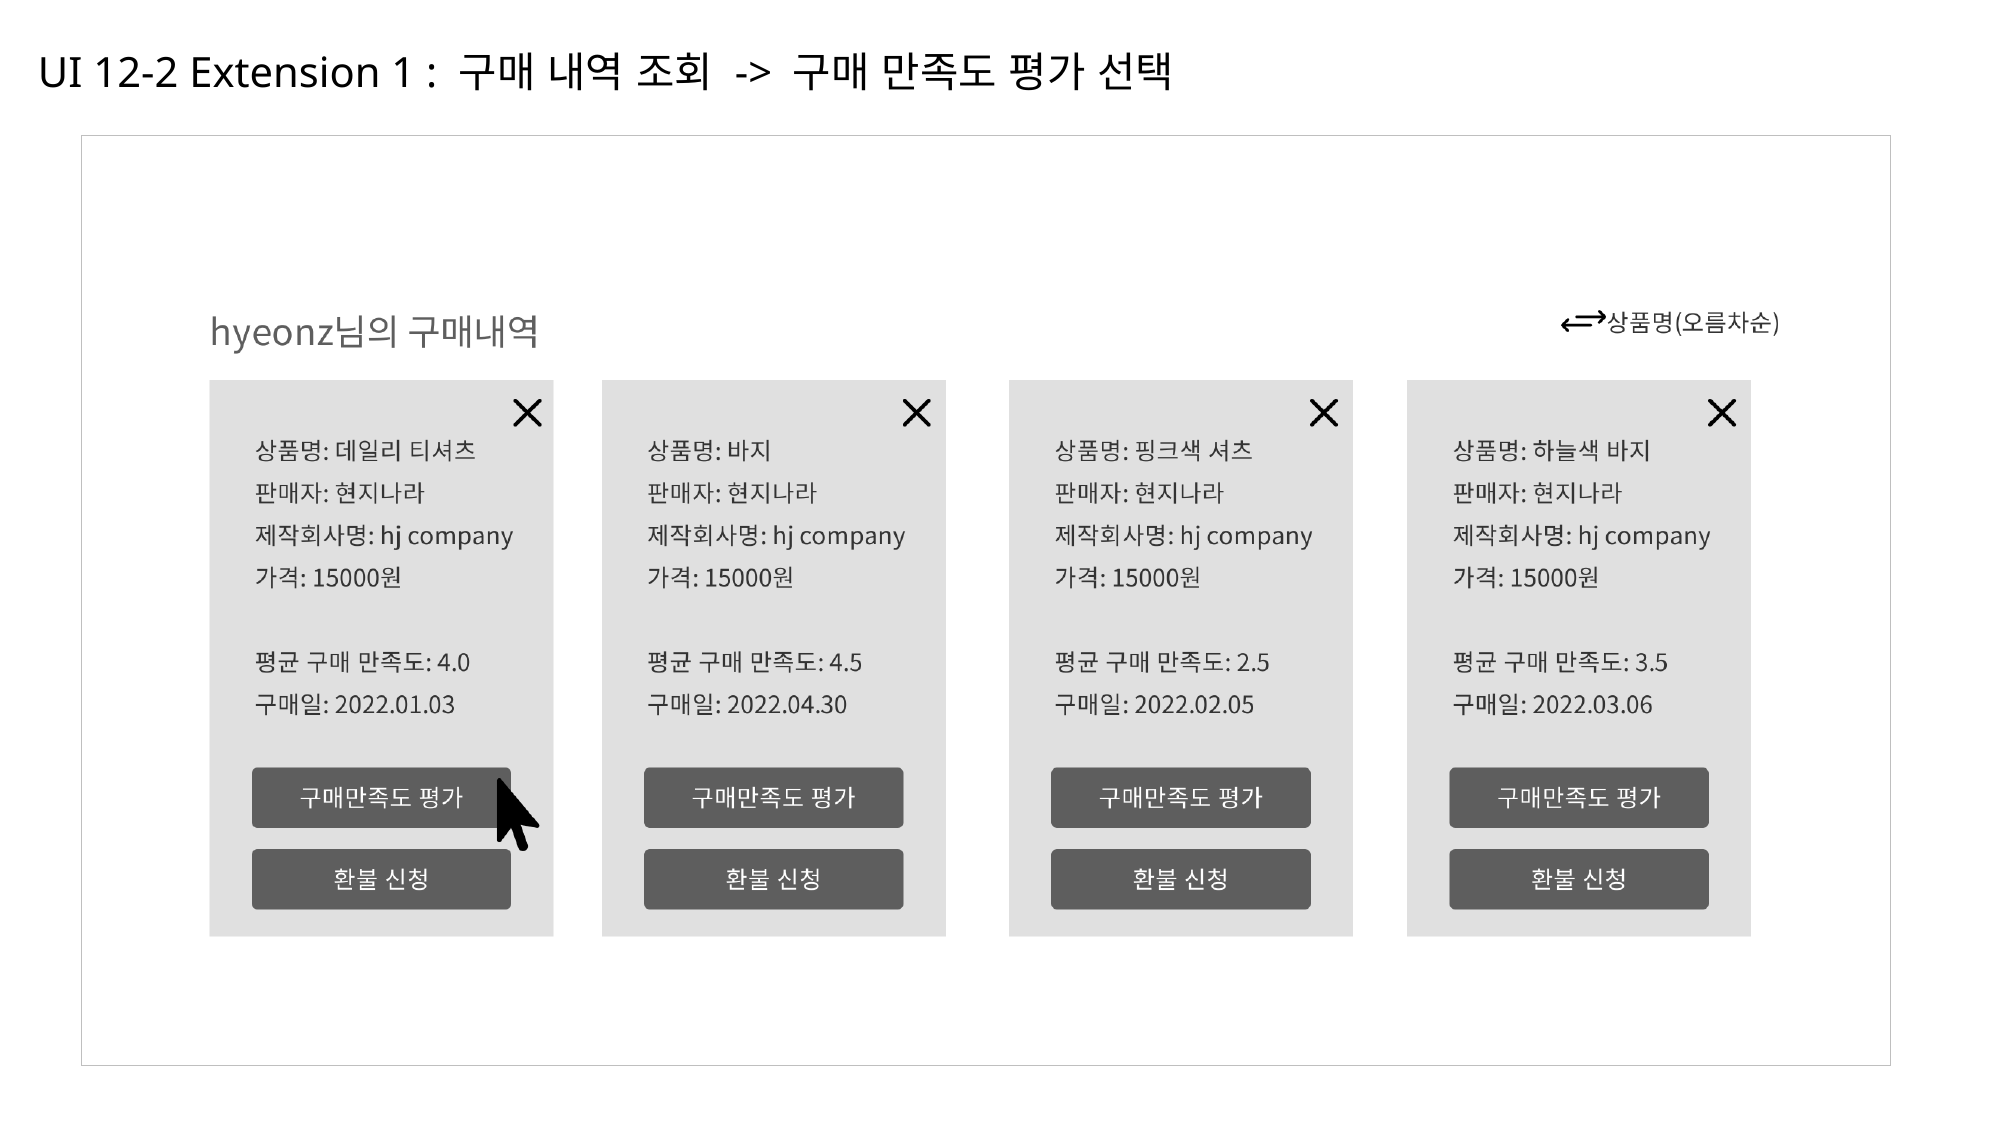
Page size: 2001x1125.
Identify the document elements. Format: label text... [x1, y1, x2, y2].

text_box UI 12-2 Extension 1 : 구매 내역 조회 -> 구매 만족도 평가 선택 [22, 0, 1725, 149]
picture [81, 135, 1891, 1066]
